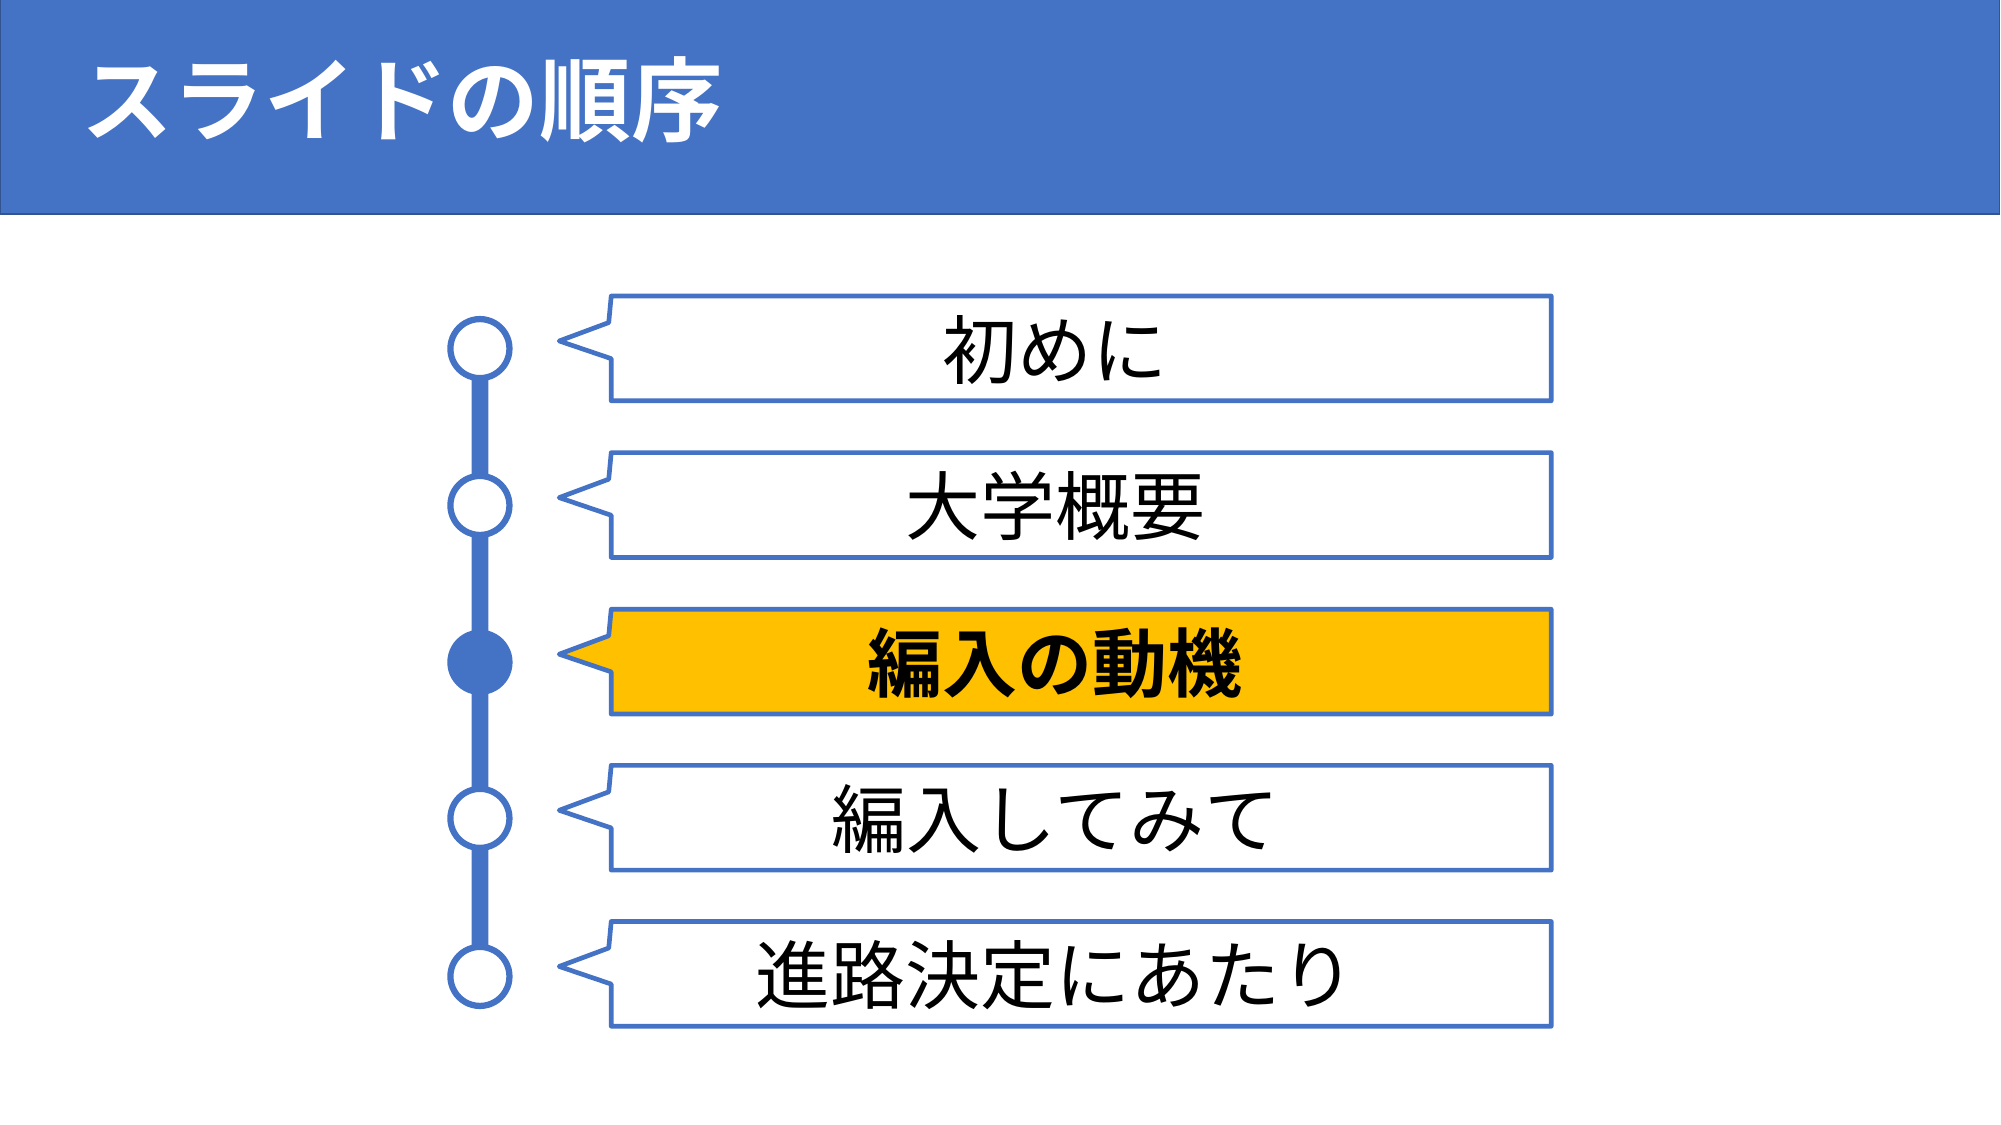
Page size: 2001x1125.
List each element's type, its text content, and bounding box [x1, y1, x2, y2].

text_box 初めに [559, 296, 1552, 401]
text_box [0, 0, 2000, 215]
title スライドの順序 [65, 0, 791, 214]
text_box 大学概要 [559, 452, 1552, 558]
text_box 編入してみて [559, 765, 1552, 871]
text_box [449, 318, 511, 378]
text_box 編入の動機 [559, 609, 1552, 715]
text_box 進路決定にあたり [559, 921, 1552, 1027]
text_box [449, 476, 511, 535]
text_box [449, 789, 511, 848]
text_box [449, 633, 511, 692]
text_box [449, 947, 511, 1007]
